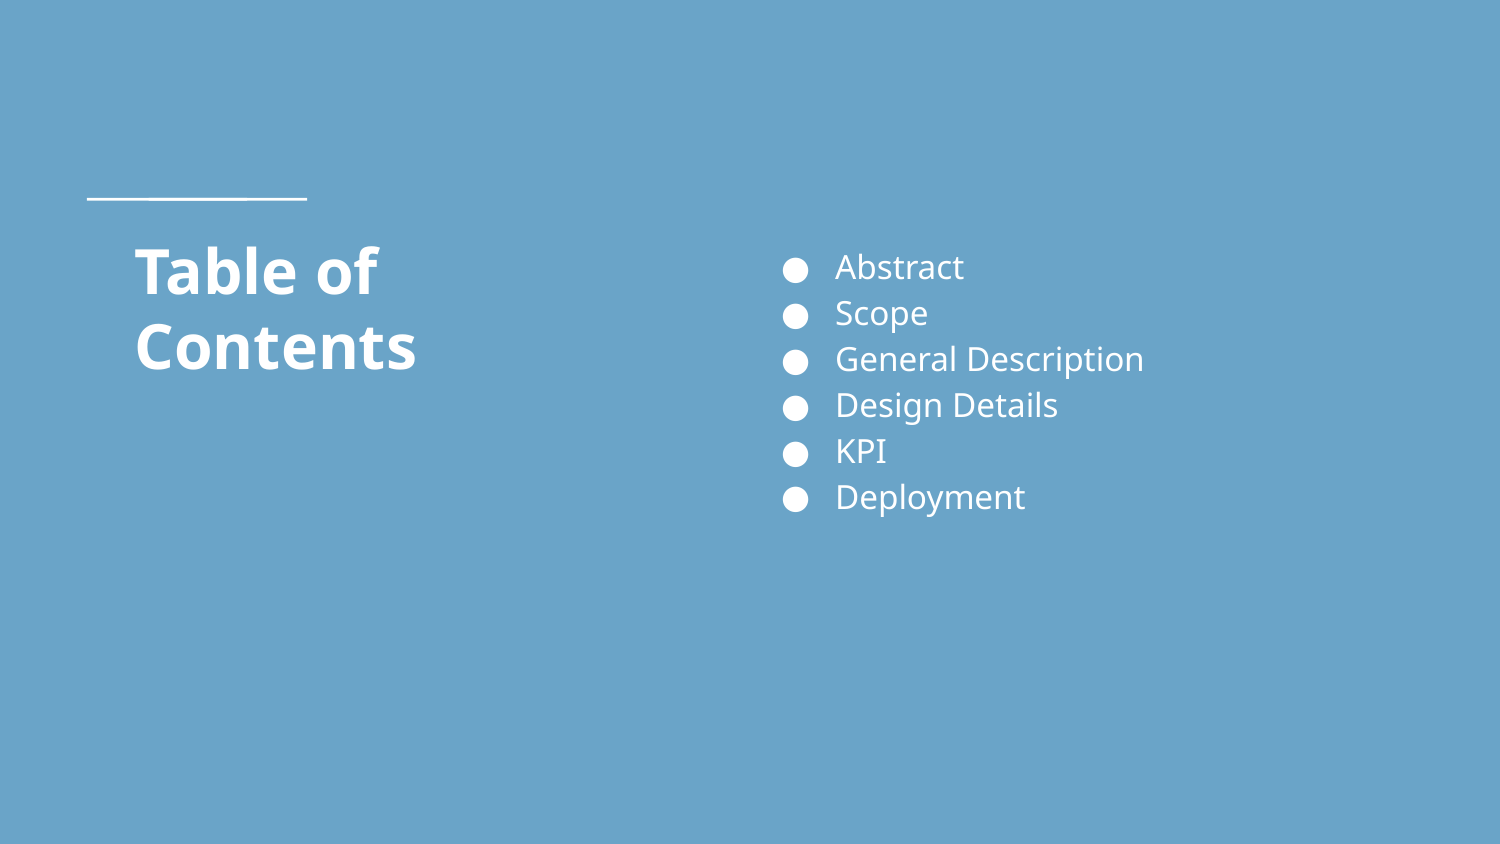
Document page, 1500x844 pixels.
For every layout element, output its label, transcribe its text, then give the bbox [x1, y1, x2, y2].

title Table of Contents [119, 216, 589, 466]
subtitle Abstract Scope General Description Design Details KPI Deployment [745, 225, 1415, 760]
